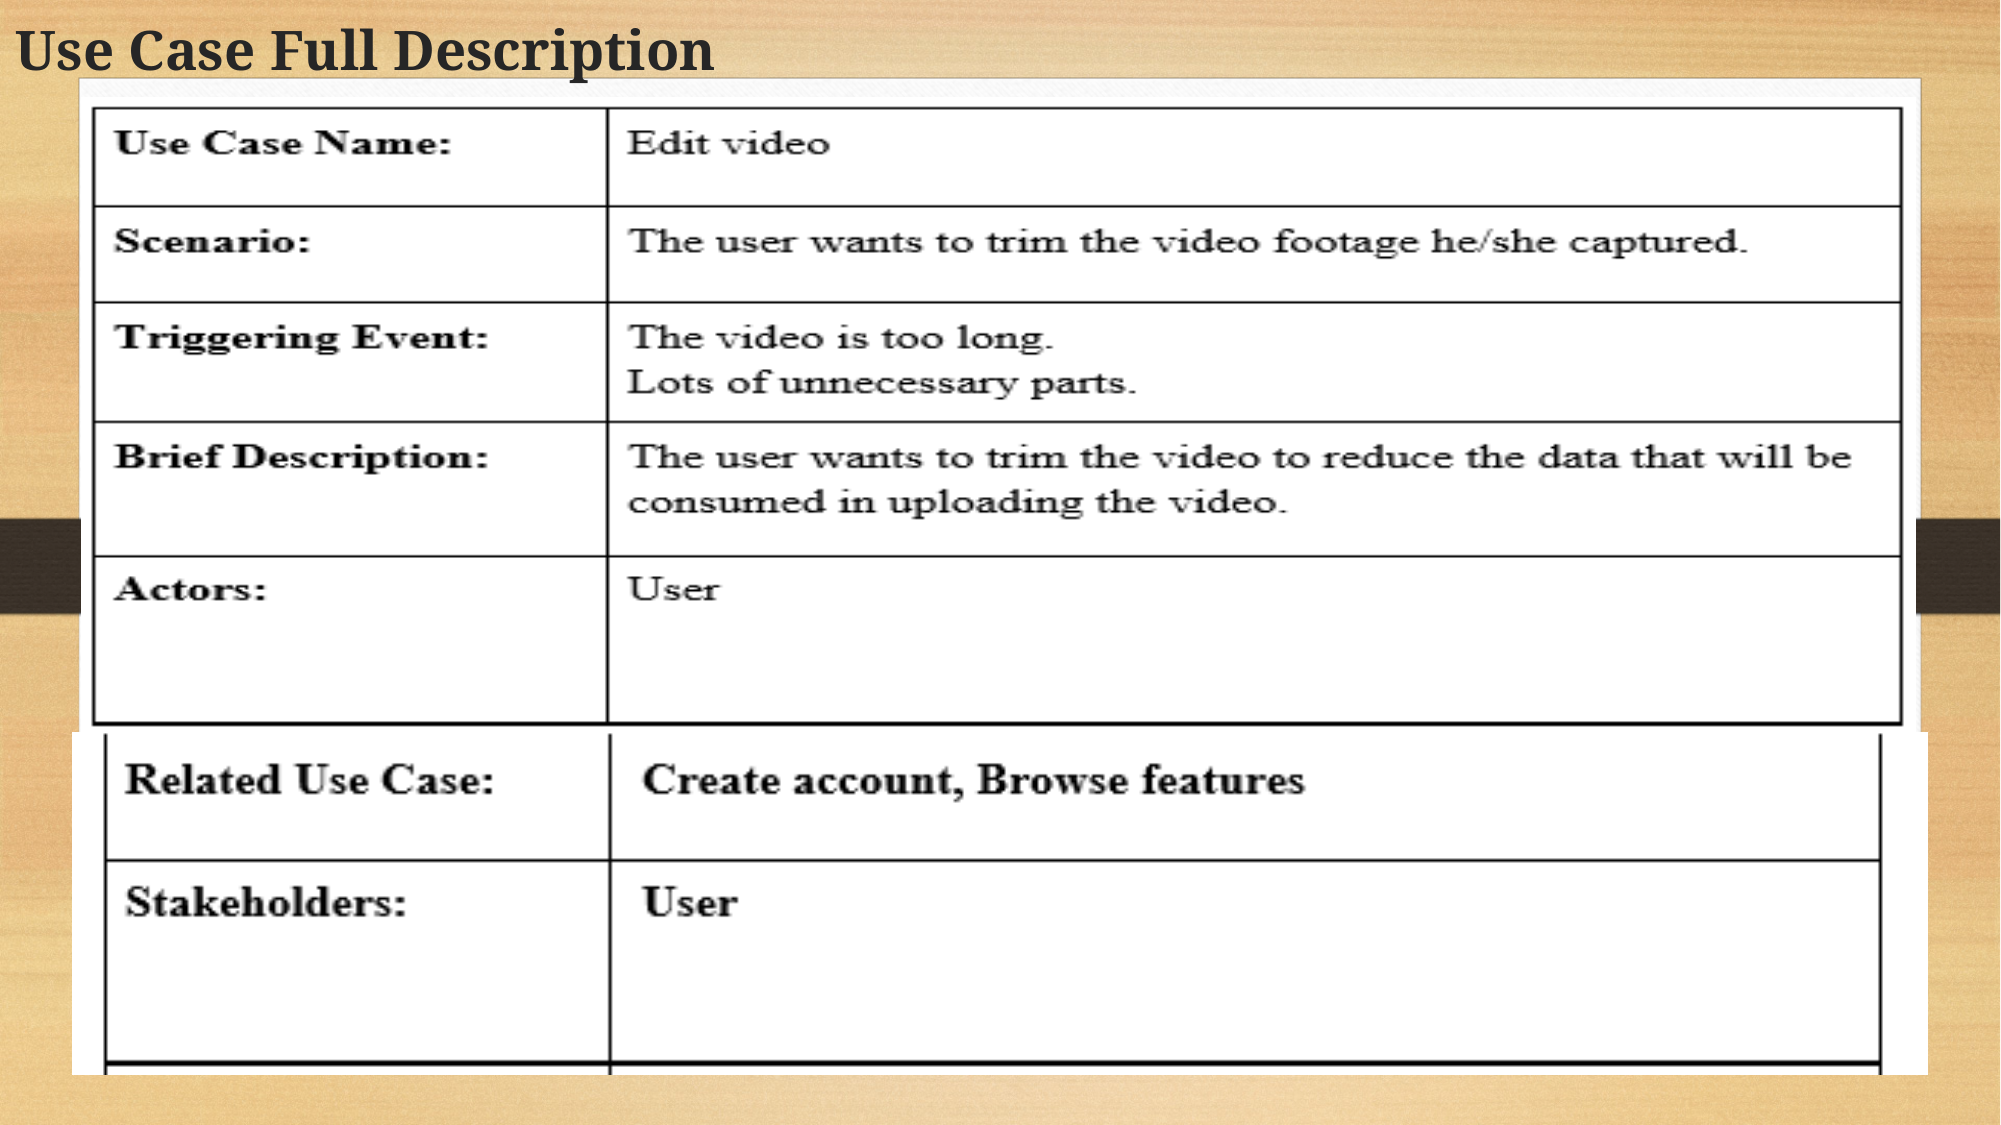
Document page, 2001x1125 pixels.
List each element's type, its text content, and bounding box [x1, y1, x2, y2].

picture [0, 0, 2001, 1125]
title Use Case Full Description [0, 0, 733, 98]
